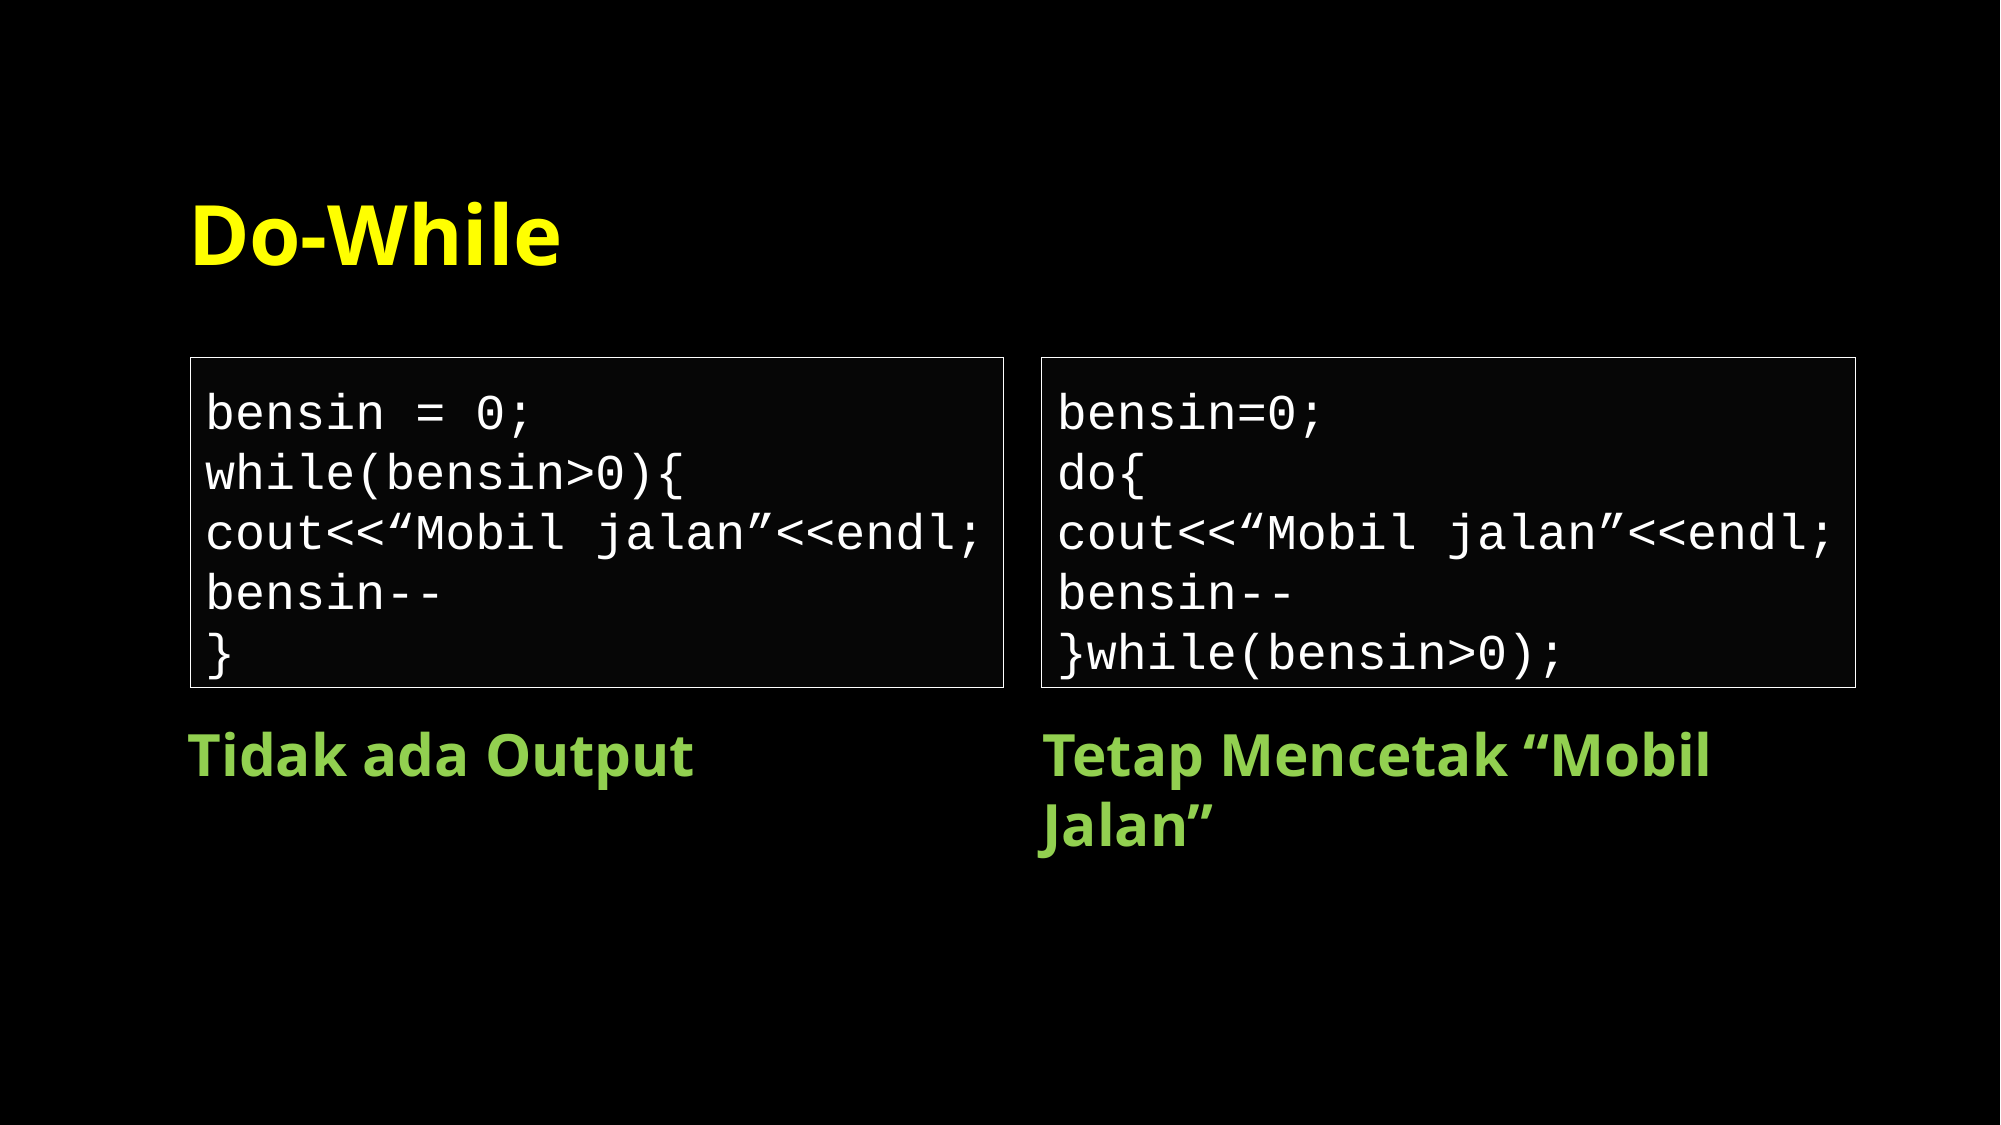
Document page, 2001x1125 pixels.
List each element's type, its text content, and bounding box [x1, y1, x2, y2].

text_box Tidak ada Output [172, 710, 908, 796]
text_box bensin=0; do{ cout<<“Mobil jalan”<<endl; bensin-- }while(bensin>0); [1041, 357, 1856, 688]
title Do-While [173, 120, 1673, 292]
text_box Tetap Mencetak “Mobil Jalan” [1027, 710, 1763, 866]
text_box bensin = 0; while(bensin>0){ cout<<“Mobil jalan”<<endl; bensin-- } [190, 357, 1004, 688]
